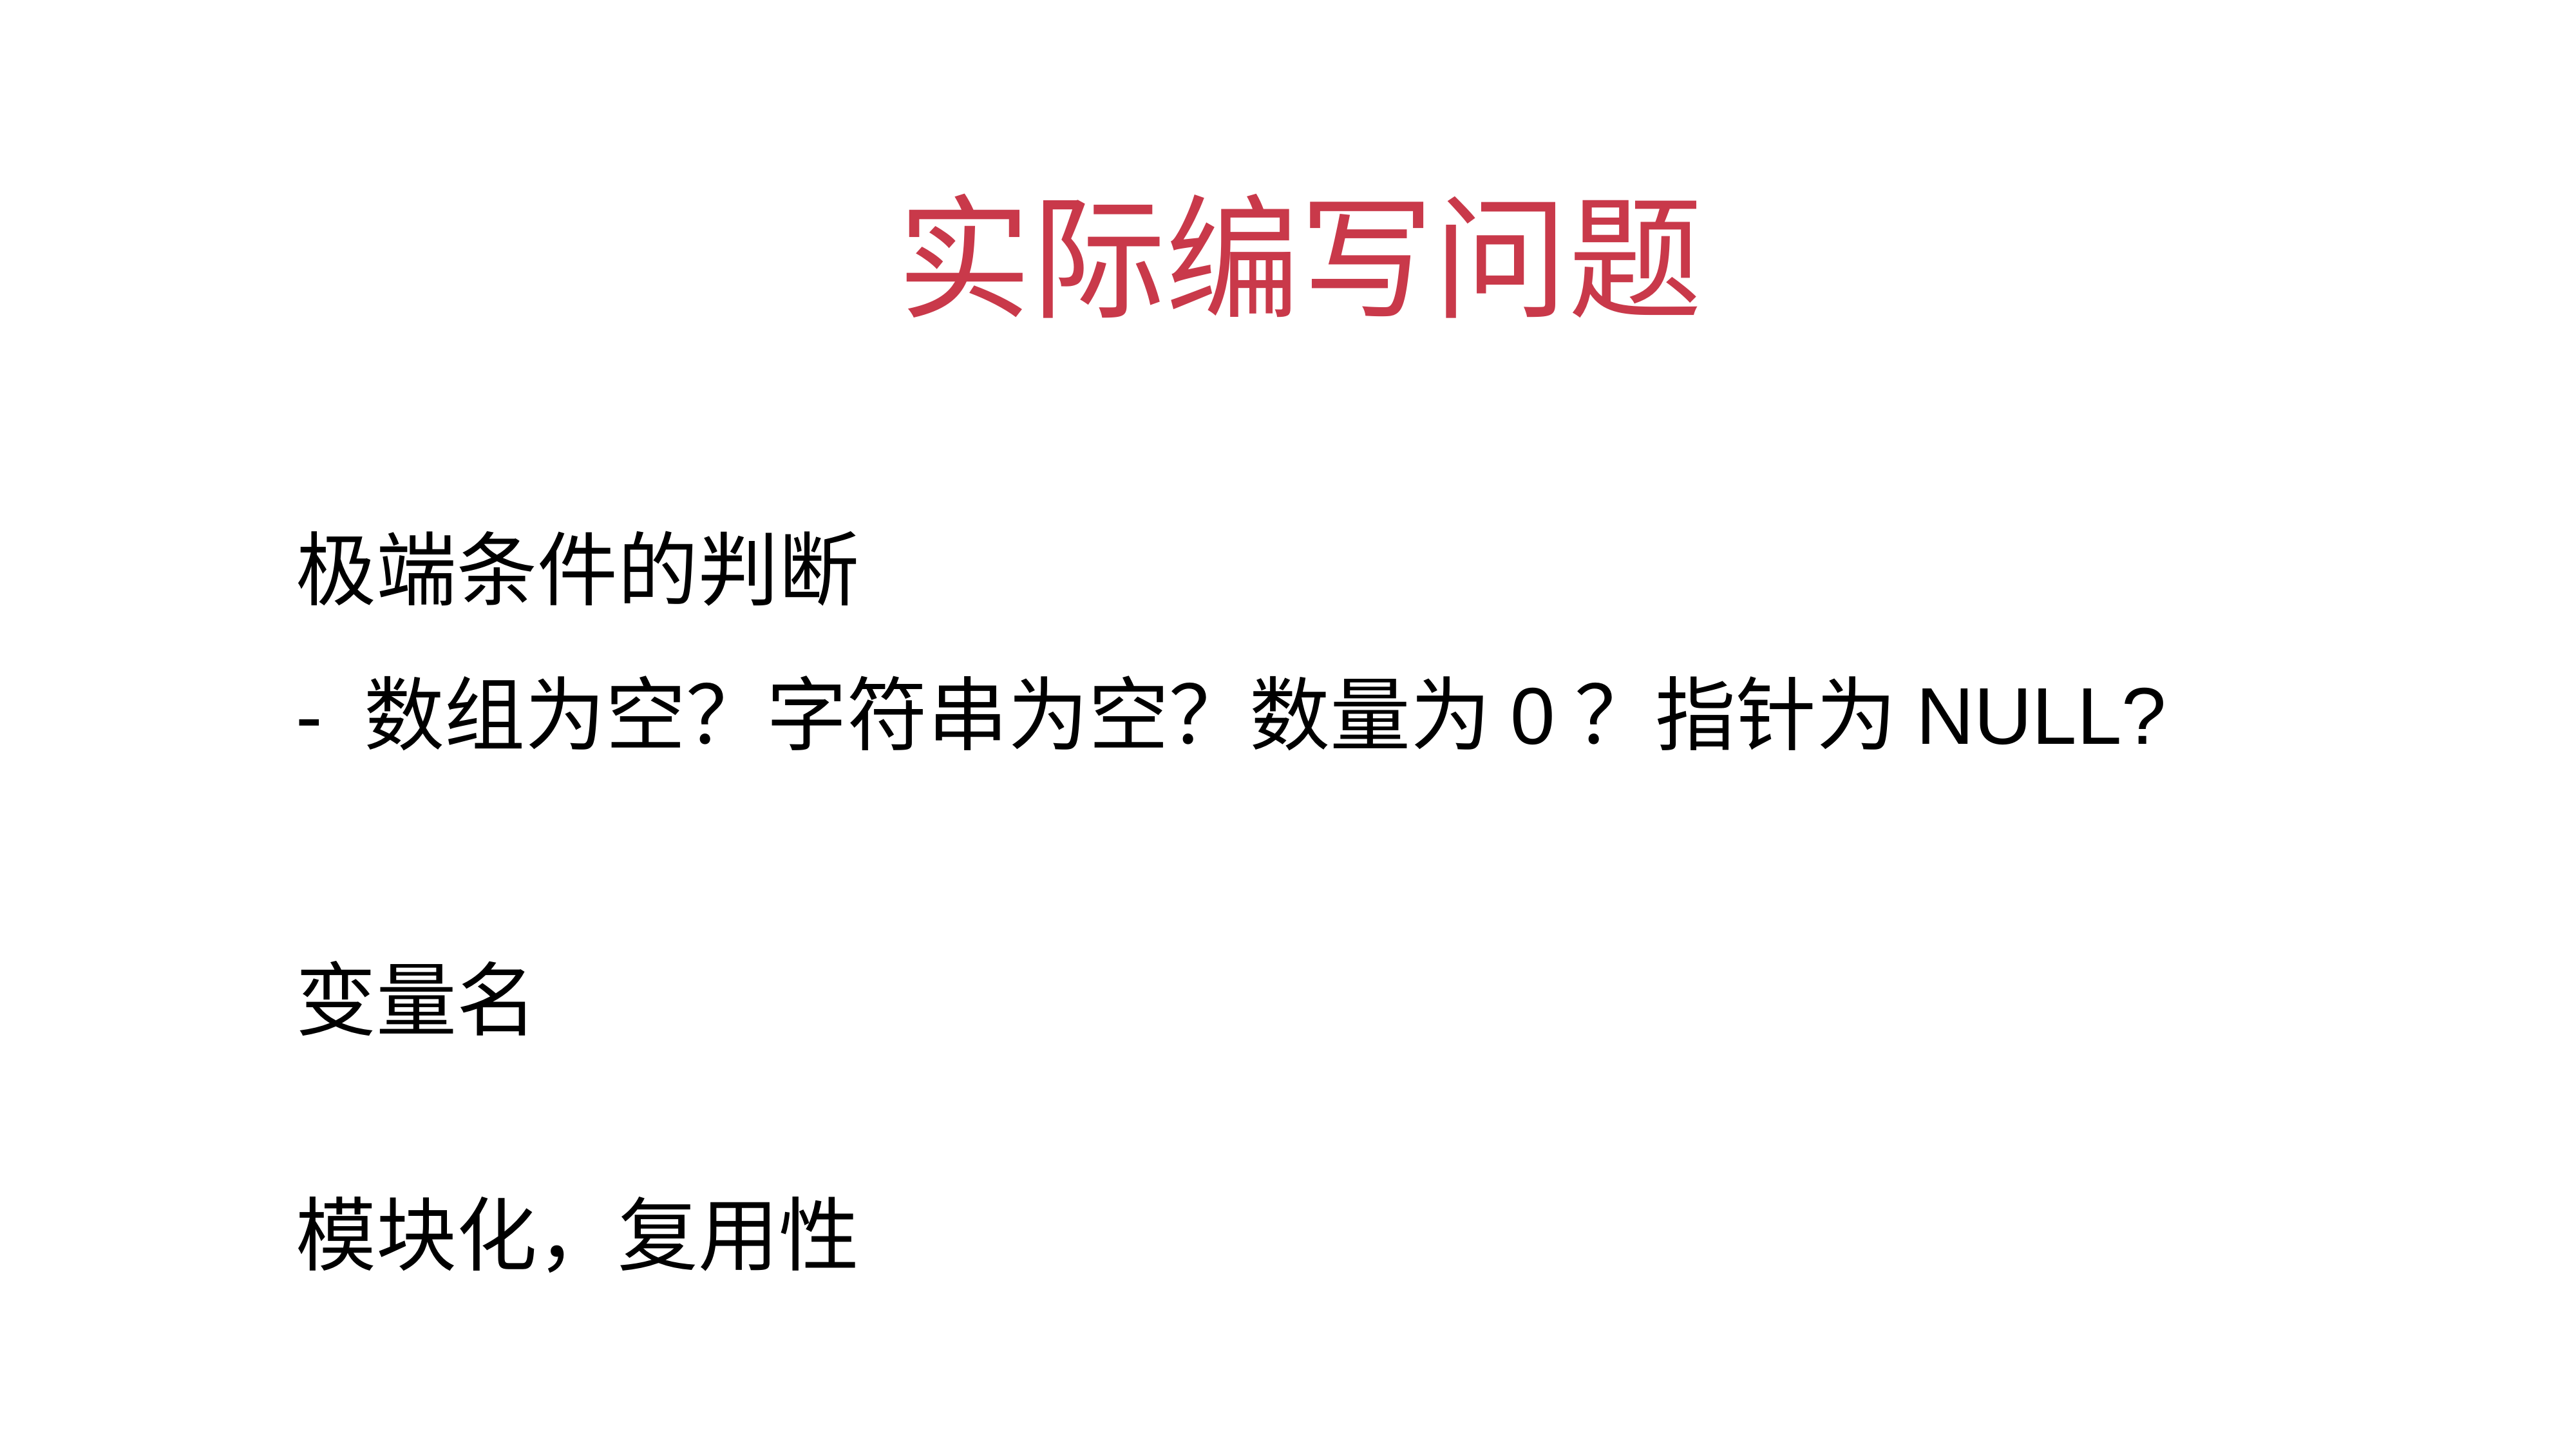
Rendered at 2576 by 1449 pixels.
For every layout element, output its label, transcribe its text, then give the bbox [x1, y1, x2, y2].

text_box 变量名 [290, 895, 2404, 1051]
text_box 模块化，复用性 [290, 1130, 2404, 1287]
title 实际编写问题 [187, 124, 2389, 340]
text_box 极端条件的判断 - 数组为空？字符串为空？数量为0？指针为NULL? [290, 464, 2404, 766]
